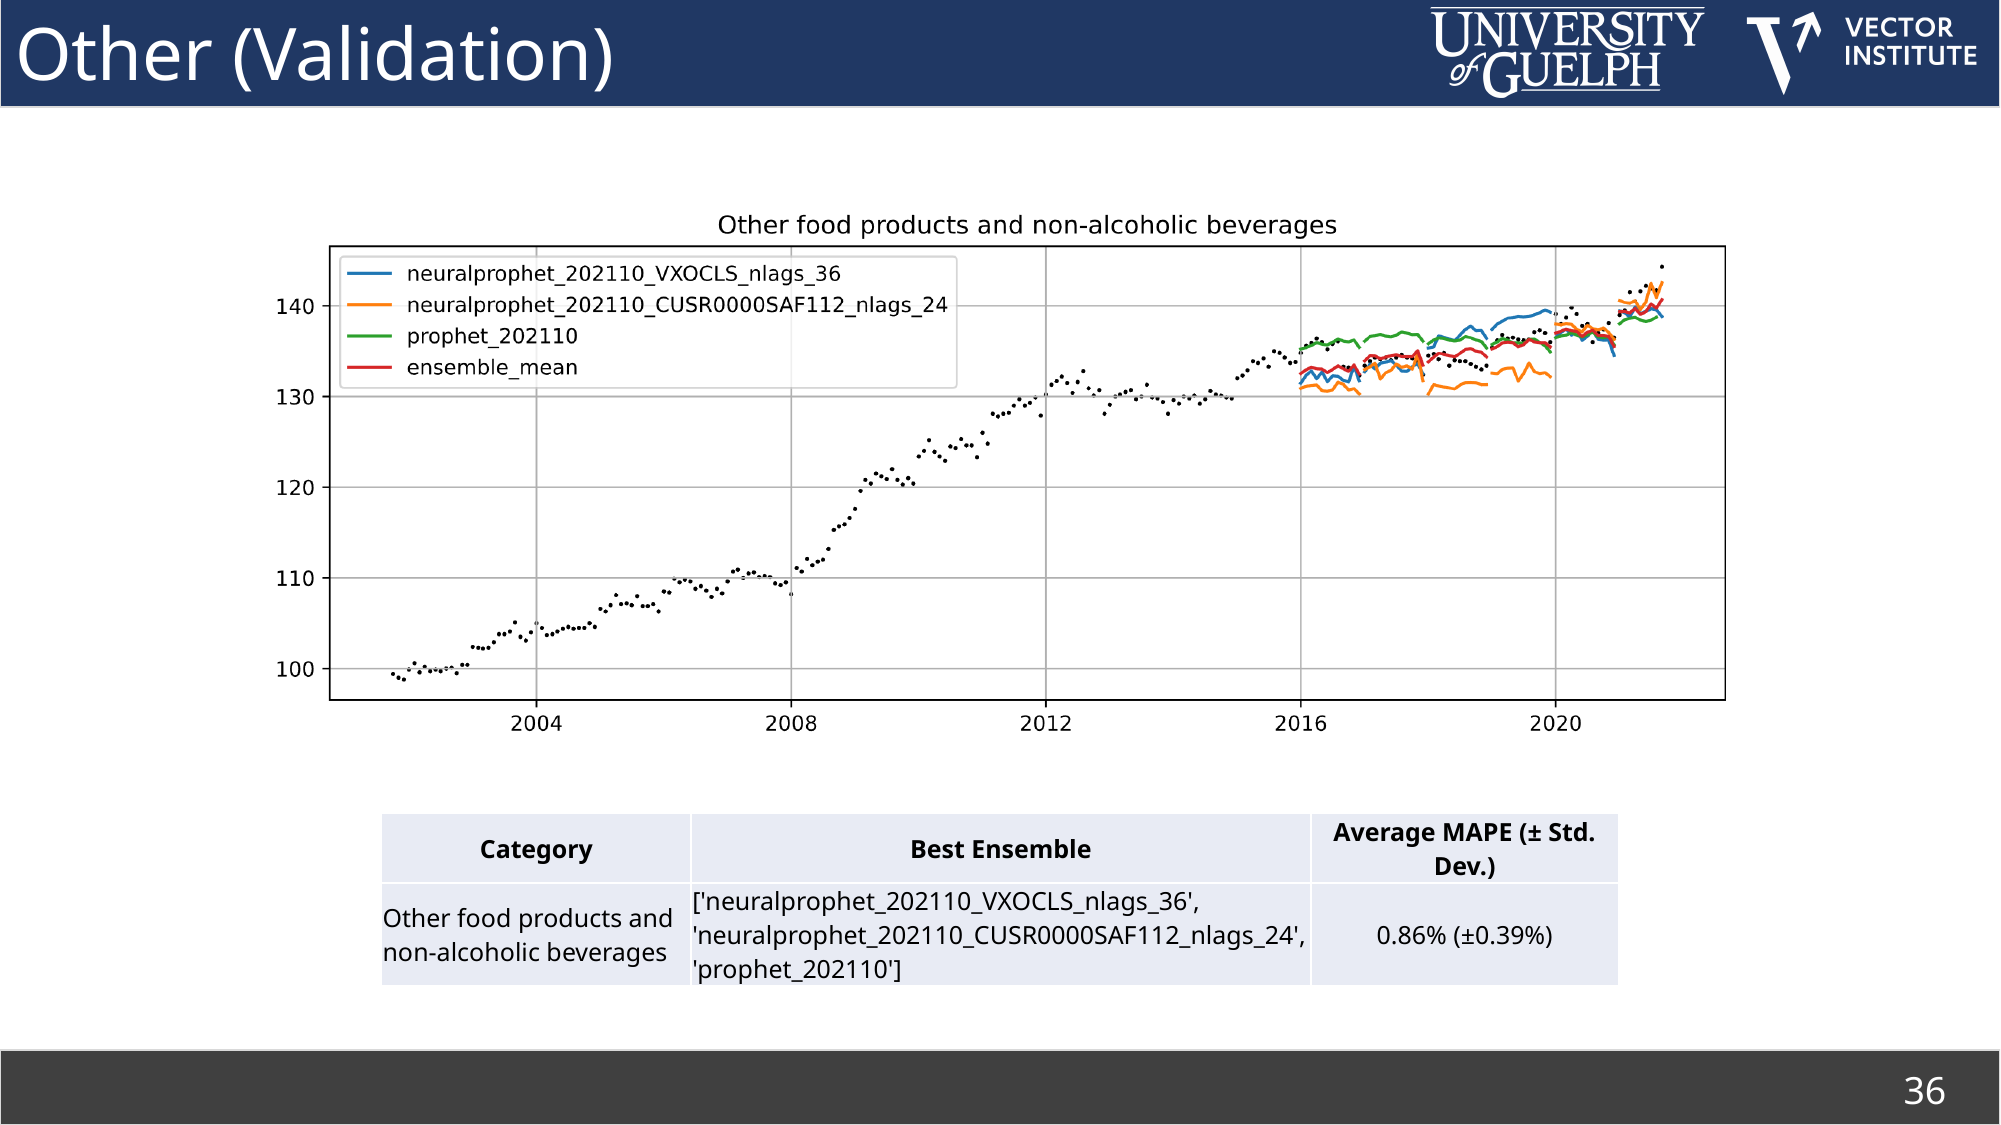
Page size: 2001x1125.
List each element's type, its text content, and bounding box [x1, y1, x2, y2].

table_header Category [382, 814, 690, 882]
picture [260, 199, 1740, 750]
table_header Best Ensemble [692, 814, 1310, 882]
table_cell Other food products and non-alcoholic beverages [382, 884, 690, 985]
slide_number 36 [1511, 1059, 1962, 1120]
title Other (Validation) [0, 0, 2000, 103]
table_cell ['neuralprophet_202110_VXOCLS_nlags_36', 'neuralprophet_202110_CUSR0000SAF112_nlags_24', 'prophet_202110'] [692, 884, 1310, 985]
table_cell 0.86% (±0.39%) [1312, 884, 1618, 985]
table_header Average MAPE (± Std. Dev.) [1312, 814, 1618, 882]
